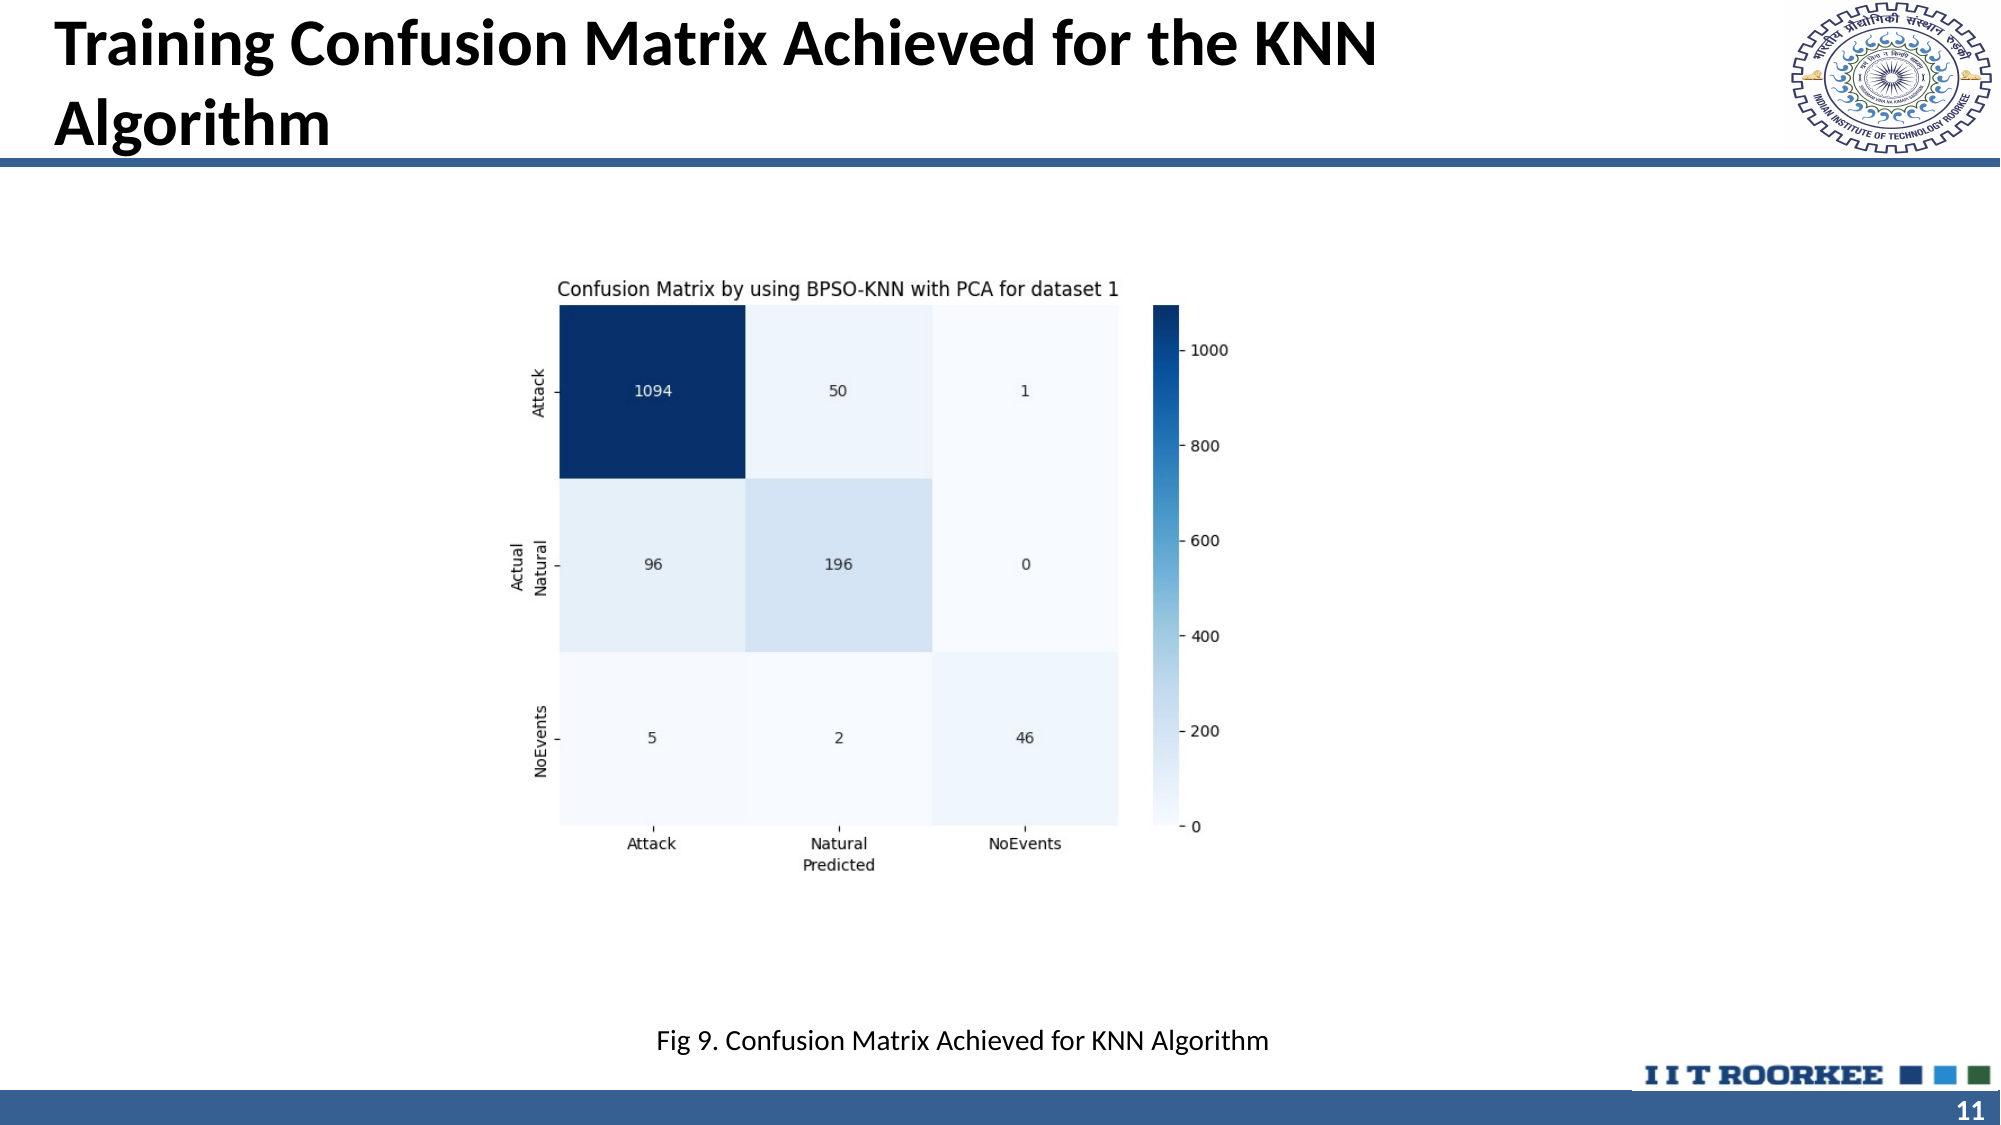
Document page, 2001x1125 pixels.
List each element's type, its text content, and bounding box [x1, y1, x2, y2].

picture [1632, 1057, 1998, 1091]
title Training Confusion Matrix Achieved for the KNN Algorithm [39, 33, 1580, 125]
text_box Fig 9. Confusion Matrix Achieved for KNN Algorithm [641, 1013, 1285, 1064]
picture [447, 224, 1348, 900]
picture [1785, 0, 2000, 158]
